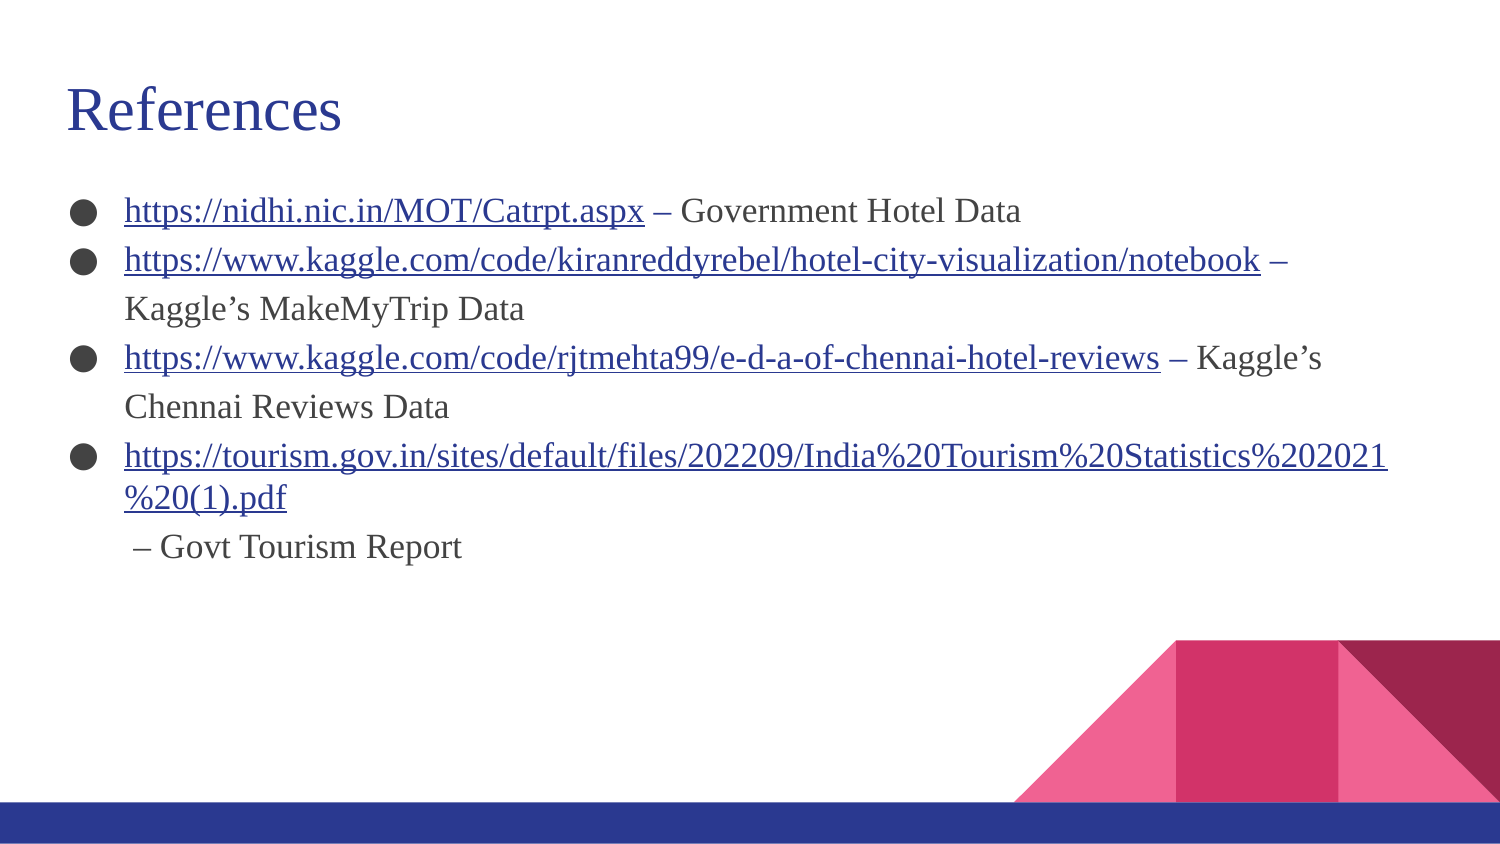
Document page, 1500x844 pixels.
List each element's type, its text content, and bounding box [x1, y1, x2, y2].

title References [51, 52, 1449, 153]
list https://nidhi.nic.in/MOT/Catrpt.aspx – Government Hotel Data https://www.kaggle.com/code/kiranreddyrebel/hotel-city-visualization/notebook – Kaggle’s MakeMyTrip Data https://www.kaggle.com/code/rjtmehta99/e-d-a-of-chennai-hotel-reviews – Kaggle’s Chennai Reviews Data https://tourism.gov.in/sites/default/files/202209/India%20Tourism%20Statistics%202021%20(1).pdf – Govt Tourism Report [34, 165, 1432, 791]
